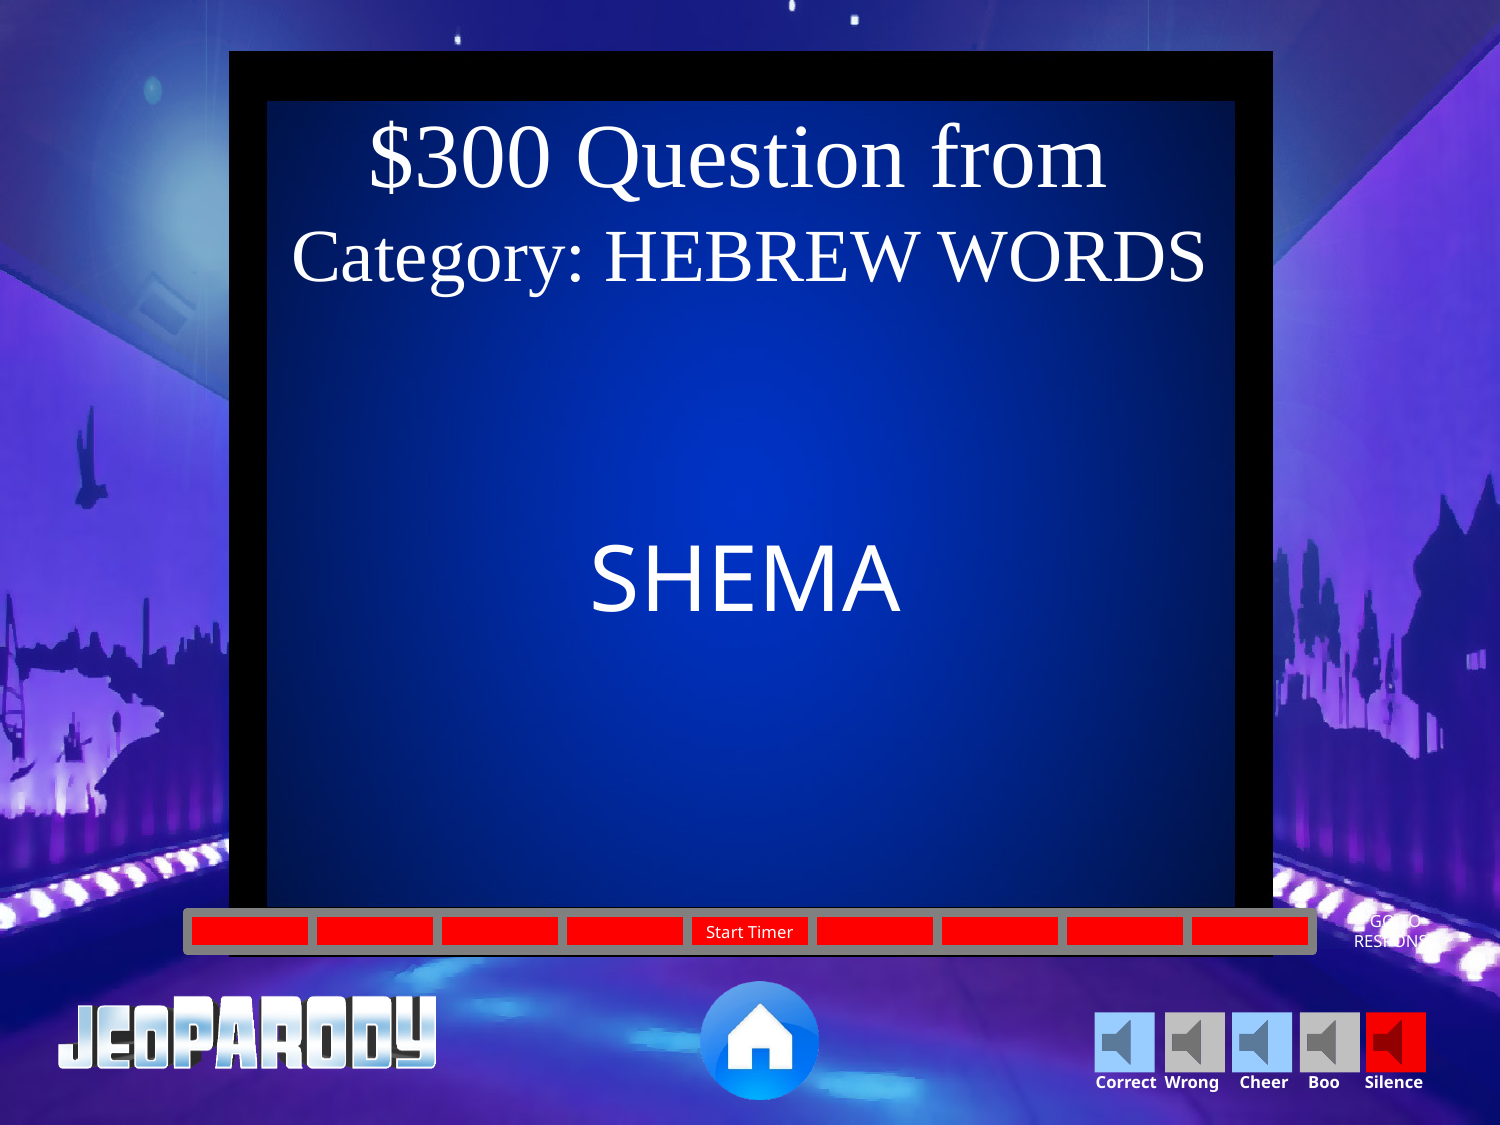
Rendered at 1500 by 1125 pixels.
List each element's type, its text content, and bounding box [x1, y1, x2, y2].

text_box $300 Question from Category: HEBREW WORDS [64, 88, 1436, 304]
picture [0, 0, 1500, 1125]
text_box SHEMA [574, 512, 1176, 638]
